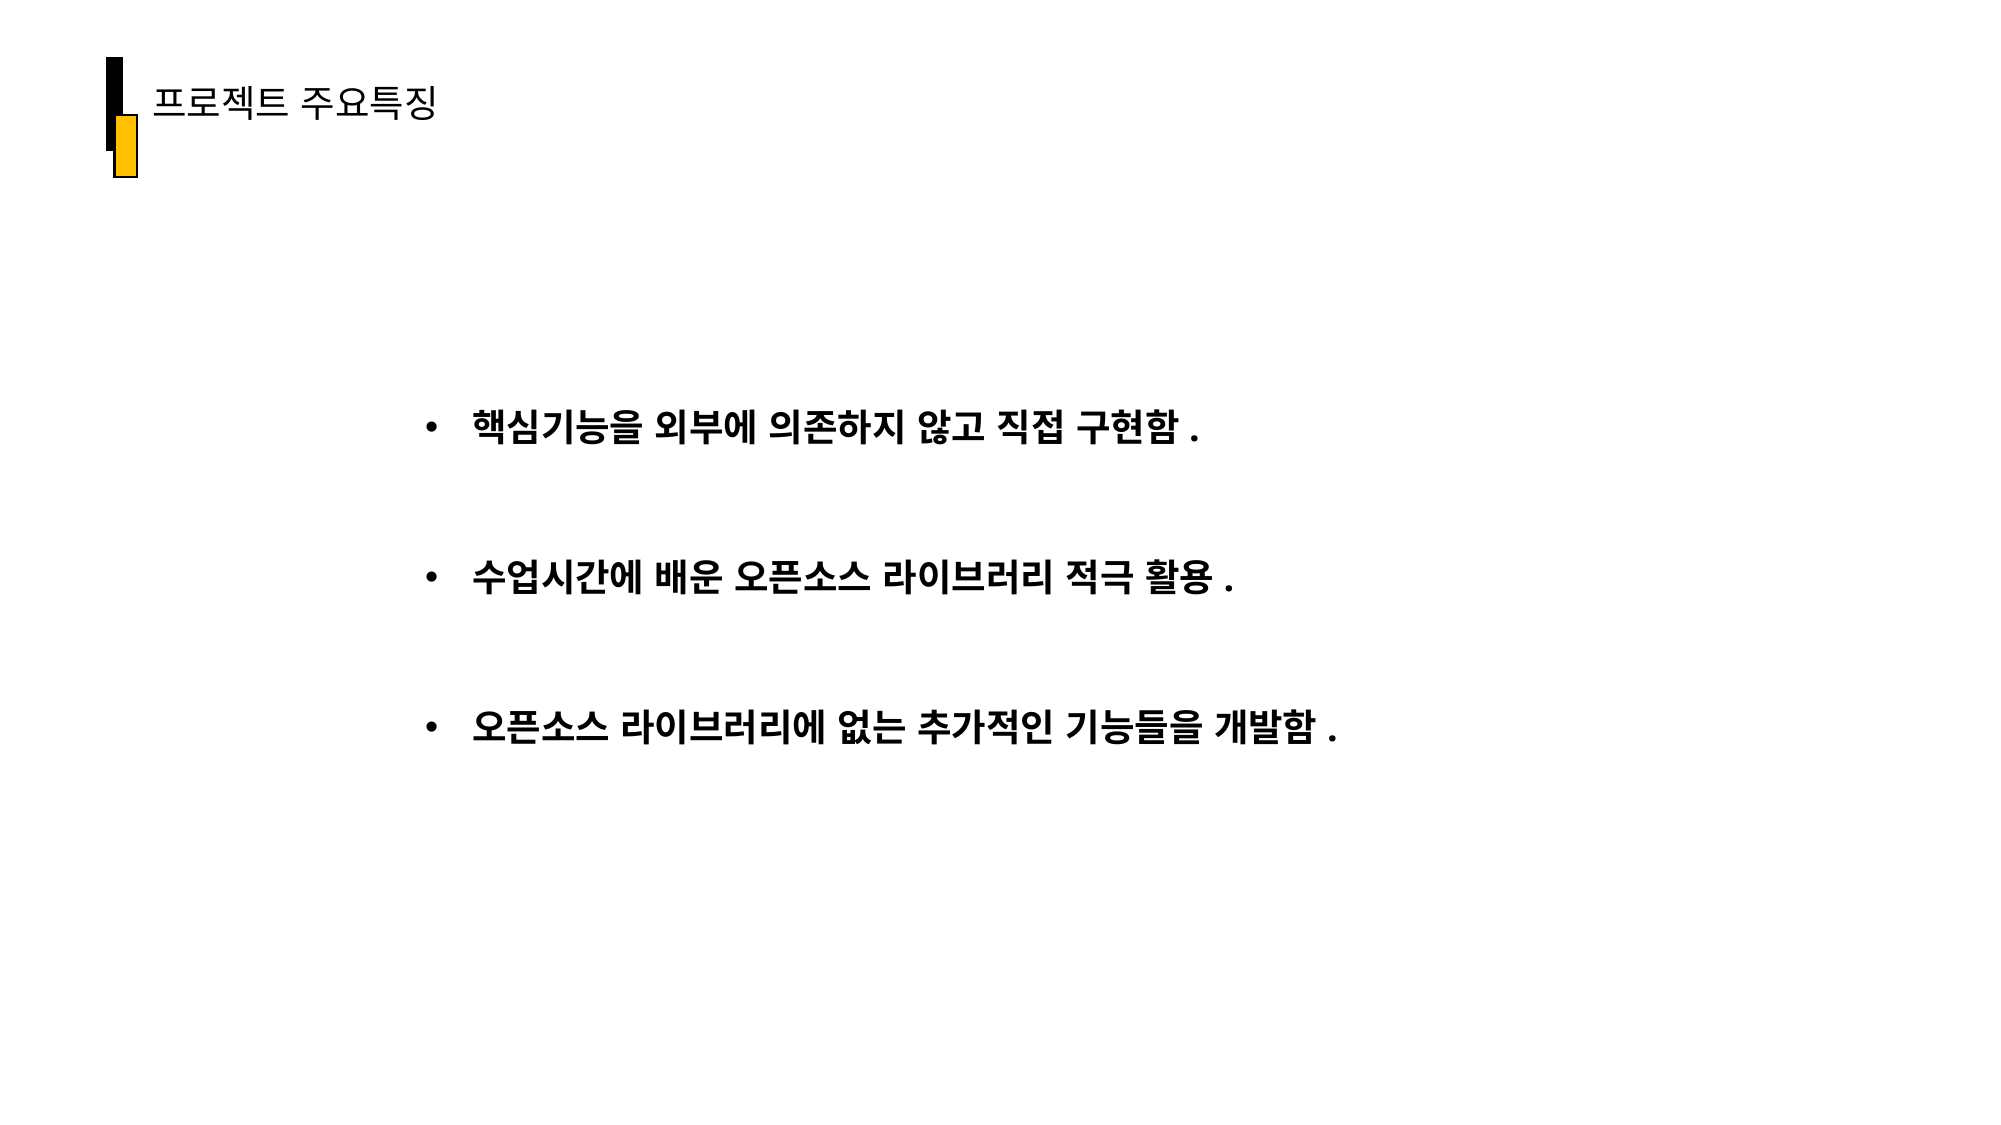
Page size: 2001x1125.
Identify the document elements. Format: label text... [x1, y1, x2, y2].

text_box [113, 114, 138, 178]
text_box 수업시간에 배운 오픈소스 라이브러리 적극 활용. [410, 546, 1608, 607]
text_box 핵심기능을 외부에 의존하지 않고 직접 구현함. [410, 396, 1608, 457]
text_box 오픈소스 라이브러리에 없는 추가적인 기능들을 개발함. [410, 696, 1608, 757]
text_box 프로젝트 주요특징 [137, 72, 528, 133]
text_box [106, 57, 123, 151]
